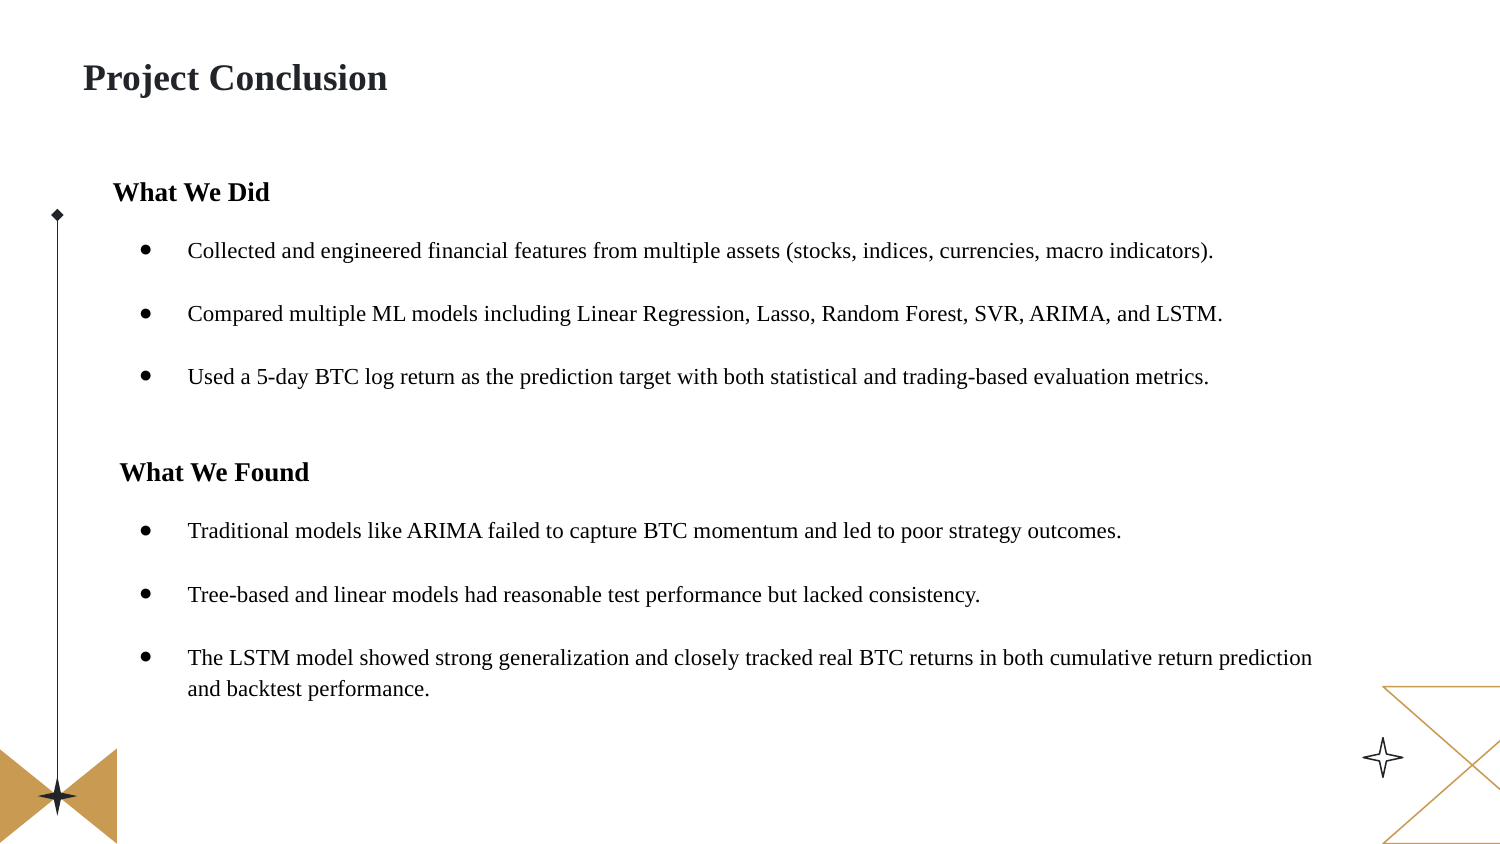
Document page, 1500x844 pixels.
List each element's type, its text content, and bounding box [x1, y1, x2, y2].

text_box What We Did Collected and engineered financial features from multiple assets (stocks, indices, currencies, macro indicators). Compared multiple ML models including Linear Regression, Lasso, Random Forest, SVR, ARIMA, and LSTM. Used a 5-day BTC log return as the prediction target with both statistical and trading-based evaluation metrics. What We Found Traditional models like ARIMA failed to capture BTC momentum and led to poor strategy outcomes. Tree-based and linear models had reasonable test performance but lacked consistency. The LSTM model showed strong generalization and closely tracked real BTC returns in both cumulative return prediction and backtest performance. [97, 154, 1367, 709]
text_box Project Conclusion [68, 38, 912, 145]
